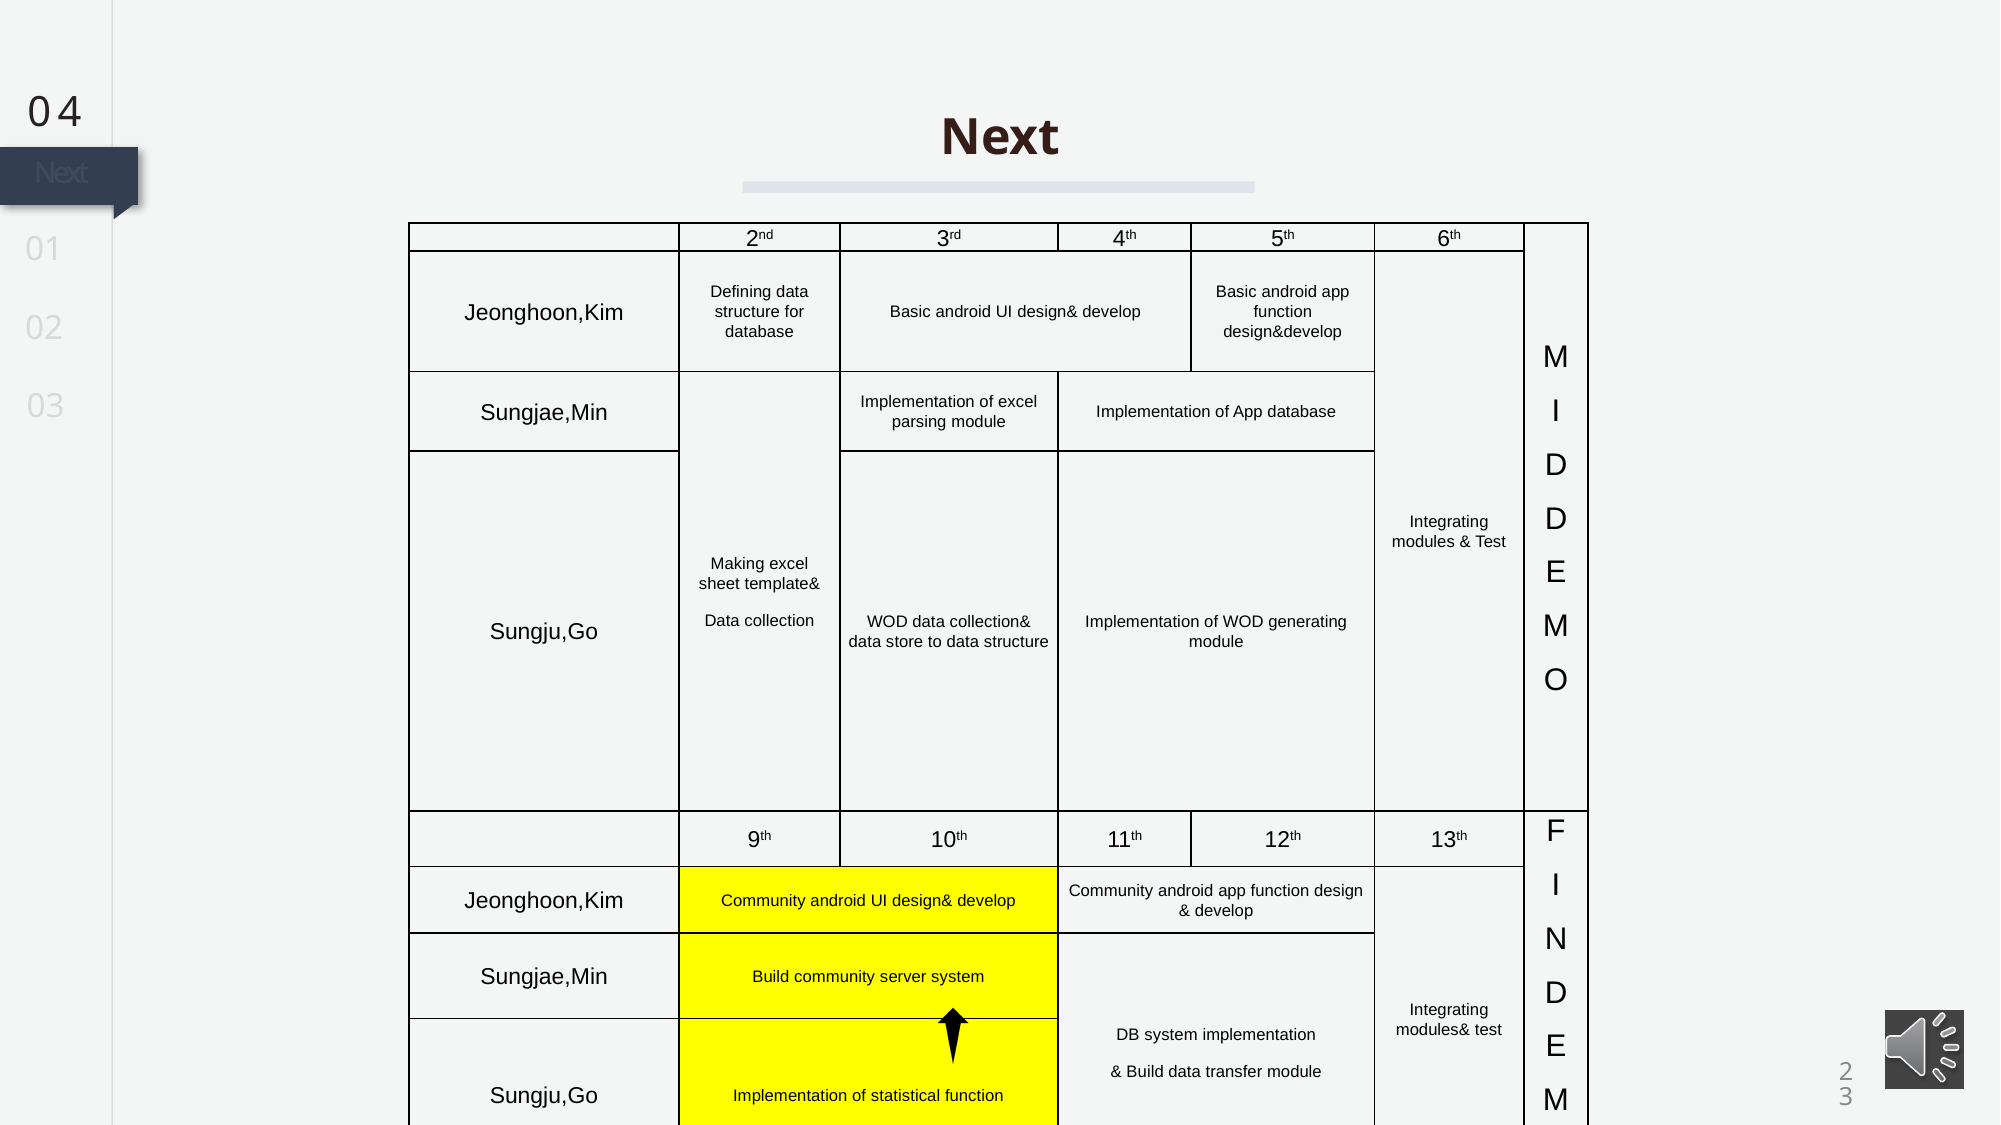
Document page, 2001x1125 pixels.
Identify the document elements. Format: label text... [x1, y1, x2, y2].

table_cell Jeonghoon,Kim [410, 252, 678, 371]
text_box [742, 96, 1255, 194]
table_cell Implementation of App database [1059, 372, 1374, 450]
table_cell 9th [680, 812, 839, 866]
table_cell Implementation of WOD generating module [1059, 452, 1374, 810]
table_header 4th [1059, 224, 1190, 250]
picture [922, 1005, 984, 1067]
table_header 3rd [841, 224, 1057, 250]
table_cell [410, 812, 678, 866]
text_box 03 [19, 376, 93, 432]
table_header 2nd [680, 224, 839, 250]
table_cell 11th [1059, 812, 1190, 866]
table_header 5th [1192, 224, 1374, 250]
slide_number 23 [1831, 1050, 1864, 1096]
table_cell Integrating modules & Test [1375, 252, 1523, 810]
table_cell Implementation of statistical function [680, 1019, 1057, 1125]
table_header [410, 224, 678, 250]
table_cell Community android app function design & develop [1059, 867, 1374, 932]
table_cell Community android UI design& develop [680, 867, 1057, 932]
table_cell F I N D E M O [1525, 812, 1587, 1125]
table_cell Sungjae,Min [410, 372, 678, 450]
table_cell Sungju,Go [410, 1019, 678, 1125]
table_cell 13th [1375, 812, 1523, 866]
text_box 02 [17, 298, 92, 354]
table_header 6th [1375, 224, 1523, 250]
picture [1884, 1009, 1965, 1090]
table_cell Defining data structure for database [680, 252, 839, 371]
table_cell DB system implementation & Build data transfer module [1059, 934, 1374, 1125]
table_cell Integrating modules& test [1375, 867, 1523, 1125]
table_cell Sungjae,Min [410, 934, 678, 1018]
text_box 04 [0, 77, 418, 143]
text_box 01 [17, 219, 92, 275]
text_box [0, 147, 138, 218]
table_cell Implementation of excel parsing module [841, 372, 1057, 450]
table_cell 12th [1192, 812, 1374, 866]
table_cell Basic android UI design& develop [841, 252, 1190, 371]
table_header M I D D E M O [1525, 224, 1587, 810]
table_cell Making excel sheet template& Data collection [680, 372, 839, 810]
table_cell WOD data collection& data store to data structure [841, 452, 1057, 810]
table_cell Build community server system [680, 934, 1057, 1018]
table_cell Basic android app function design&develop [1192, 252, 1374, 371]
text_box Next [0, 146, 452, 196]
table_cell 10th [841, 812, 1057, 866]
table_cell Sungju,Go [410, 452, 678, 810]
table_cell Jeonghoon,Kim [410, 867, 678, 932]
